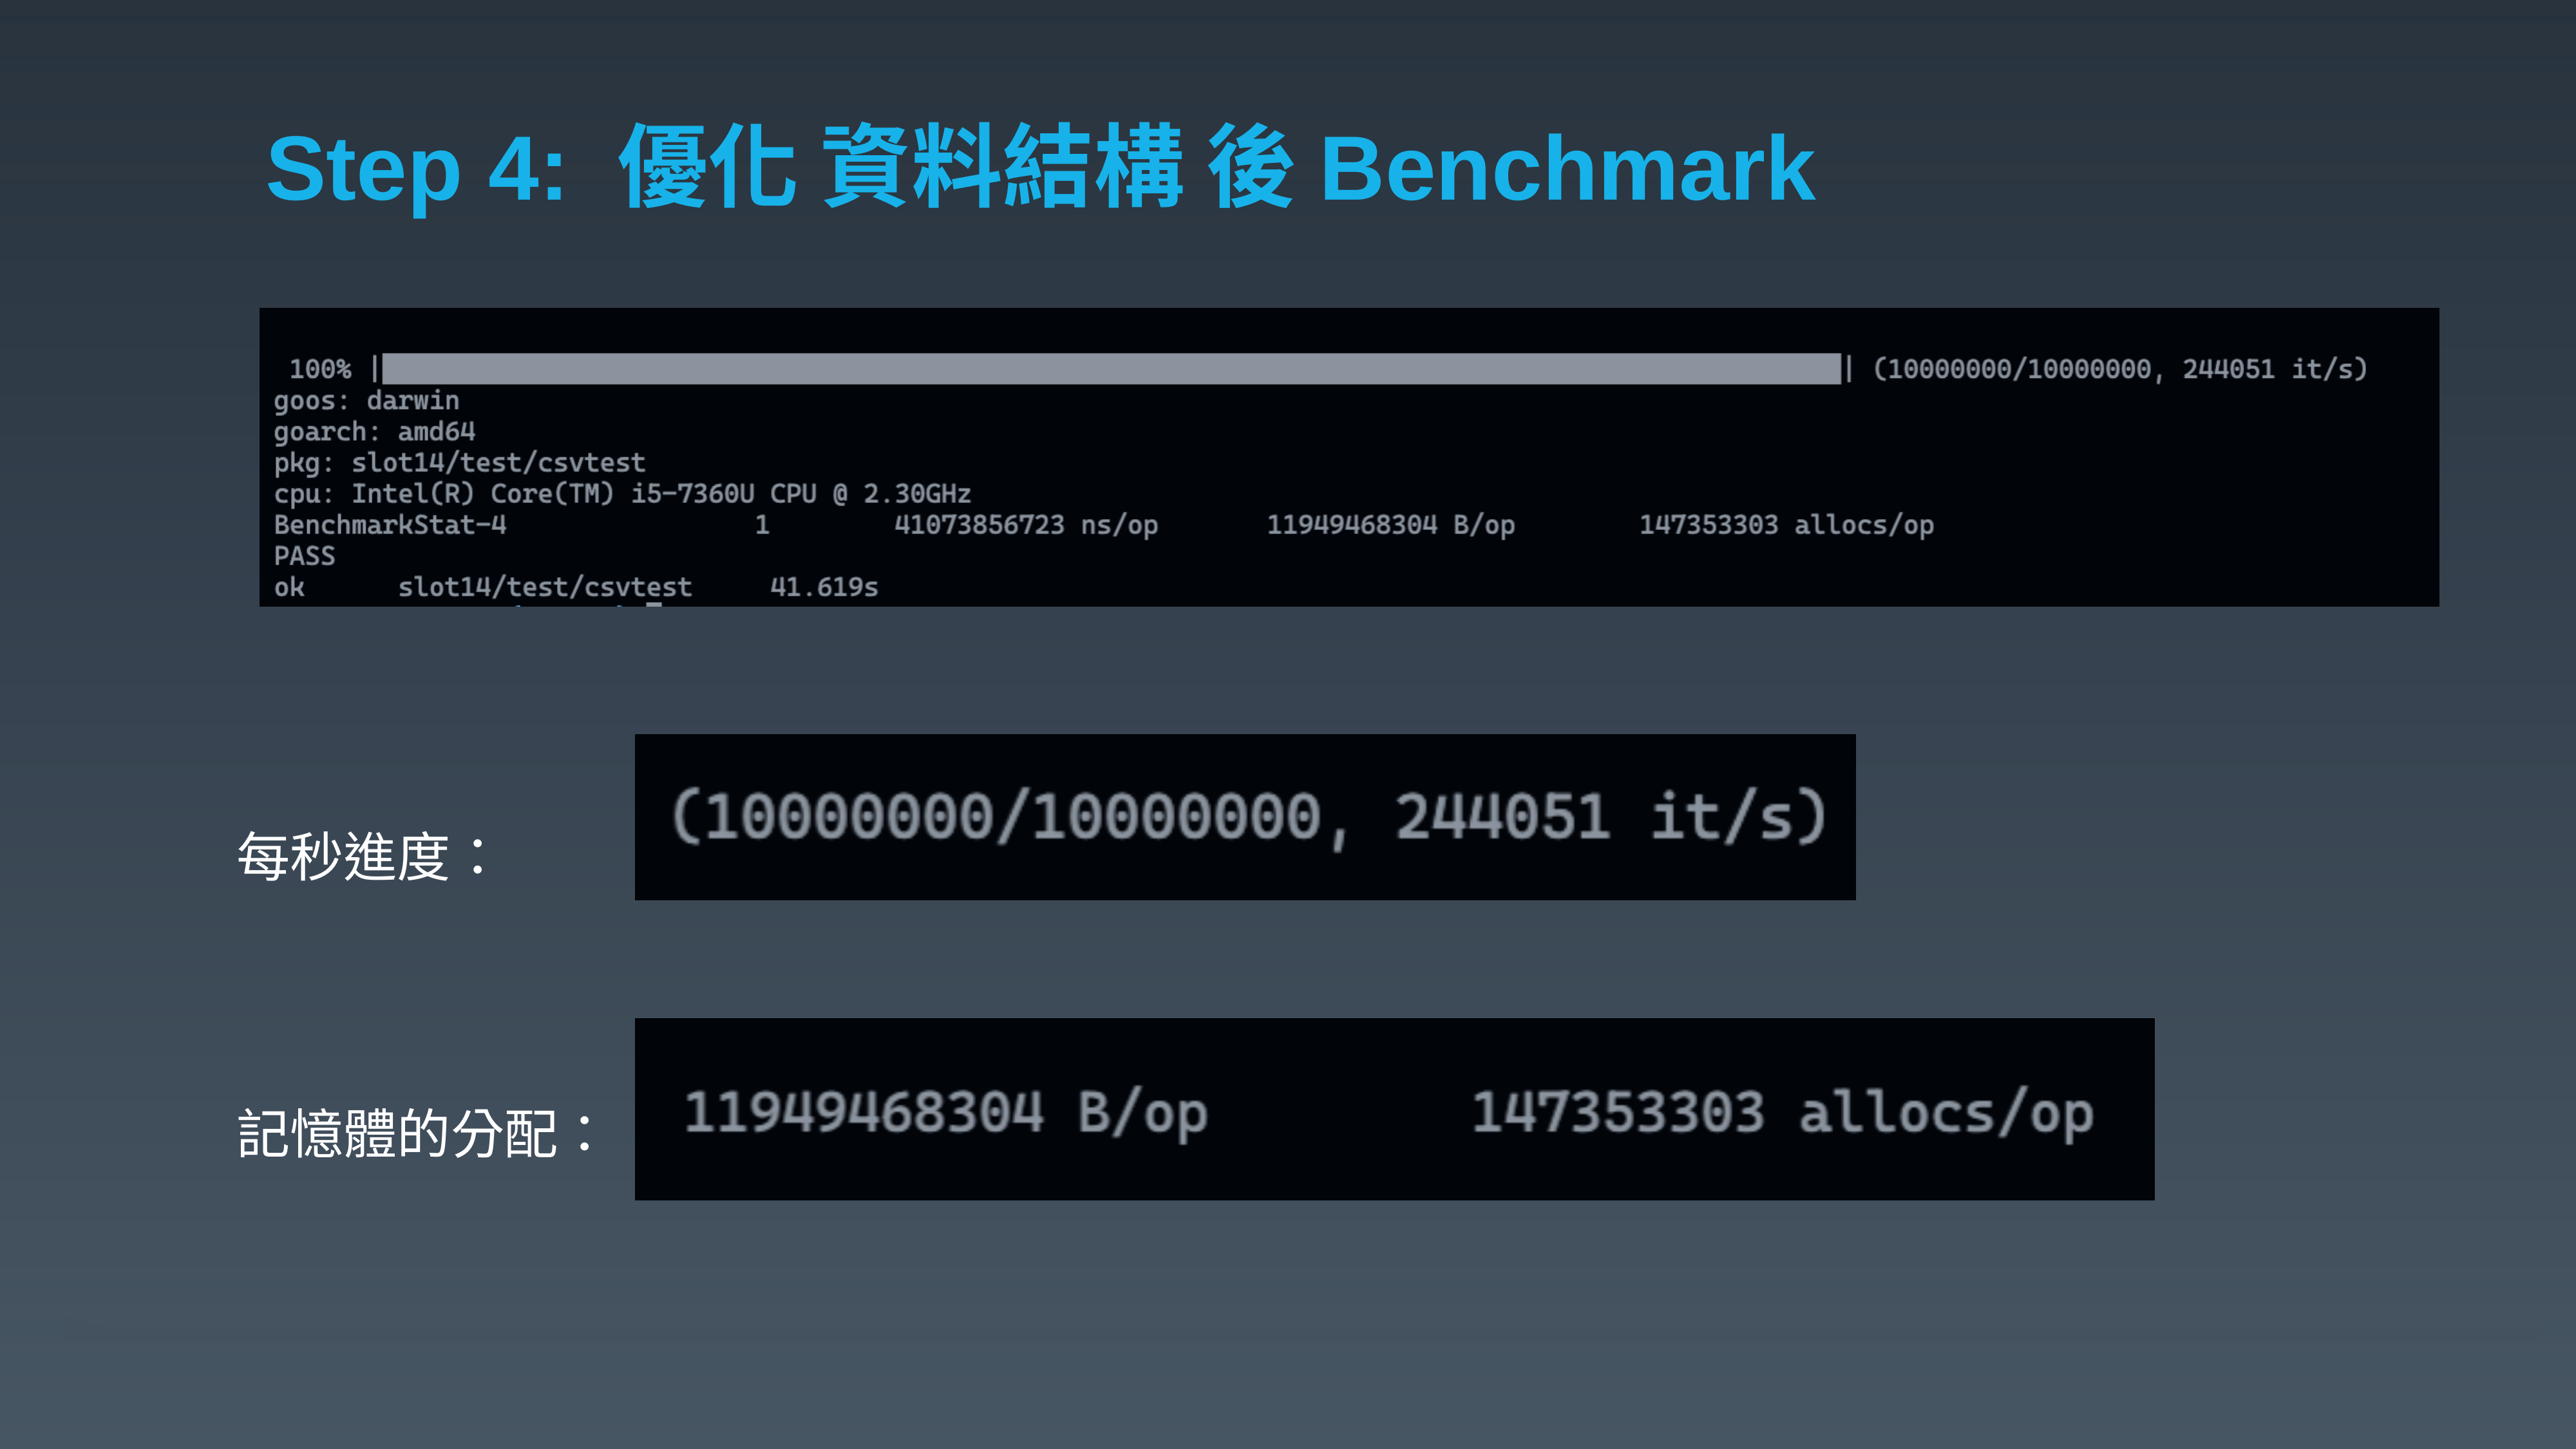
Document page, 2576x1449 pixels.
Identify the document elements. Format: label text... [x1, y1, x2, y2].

text_box 每秒進度： [231, 817, 635, 901]
text_box 記憶體的分配： [231, 1095, 635, 1178]
picture [0, 0, 2576, 1449]
title Step 4: 優化 資料結構 後Benchmark [260, 103, 2316, 243]
